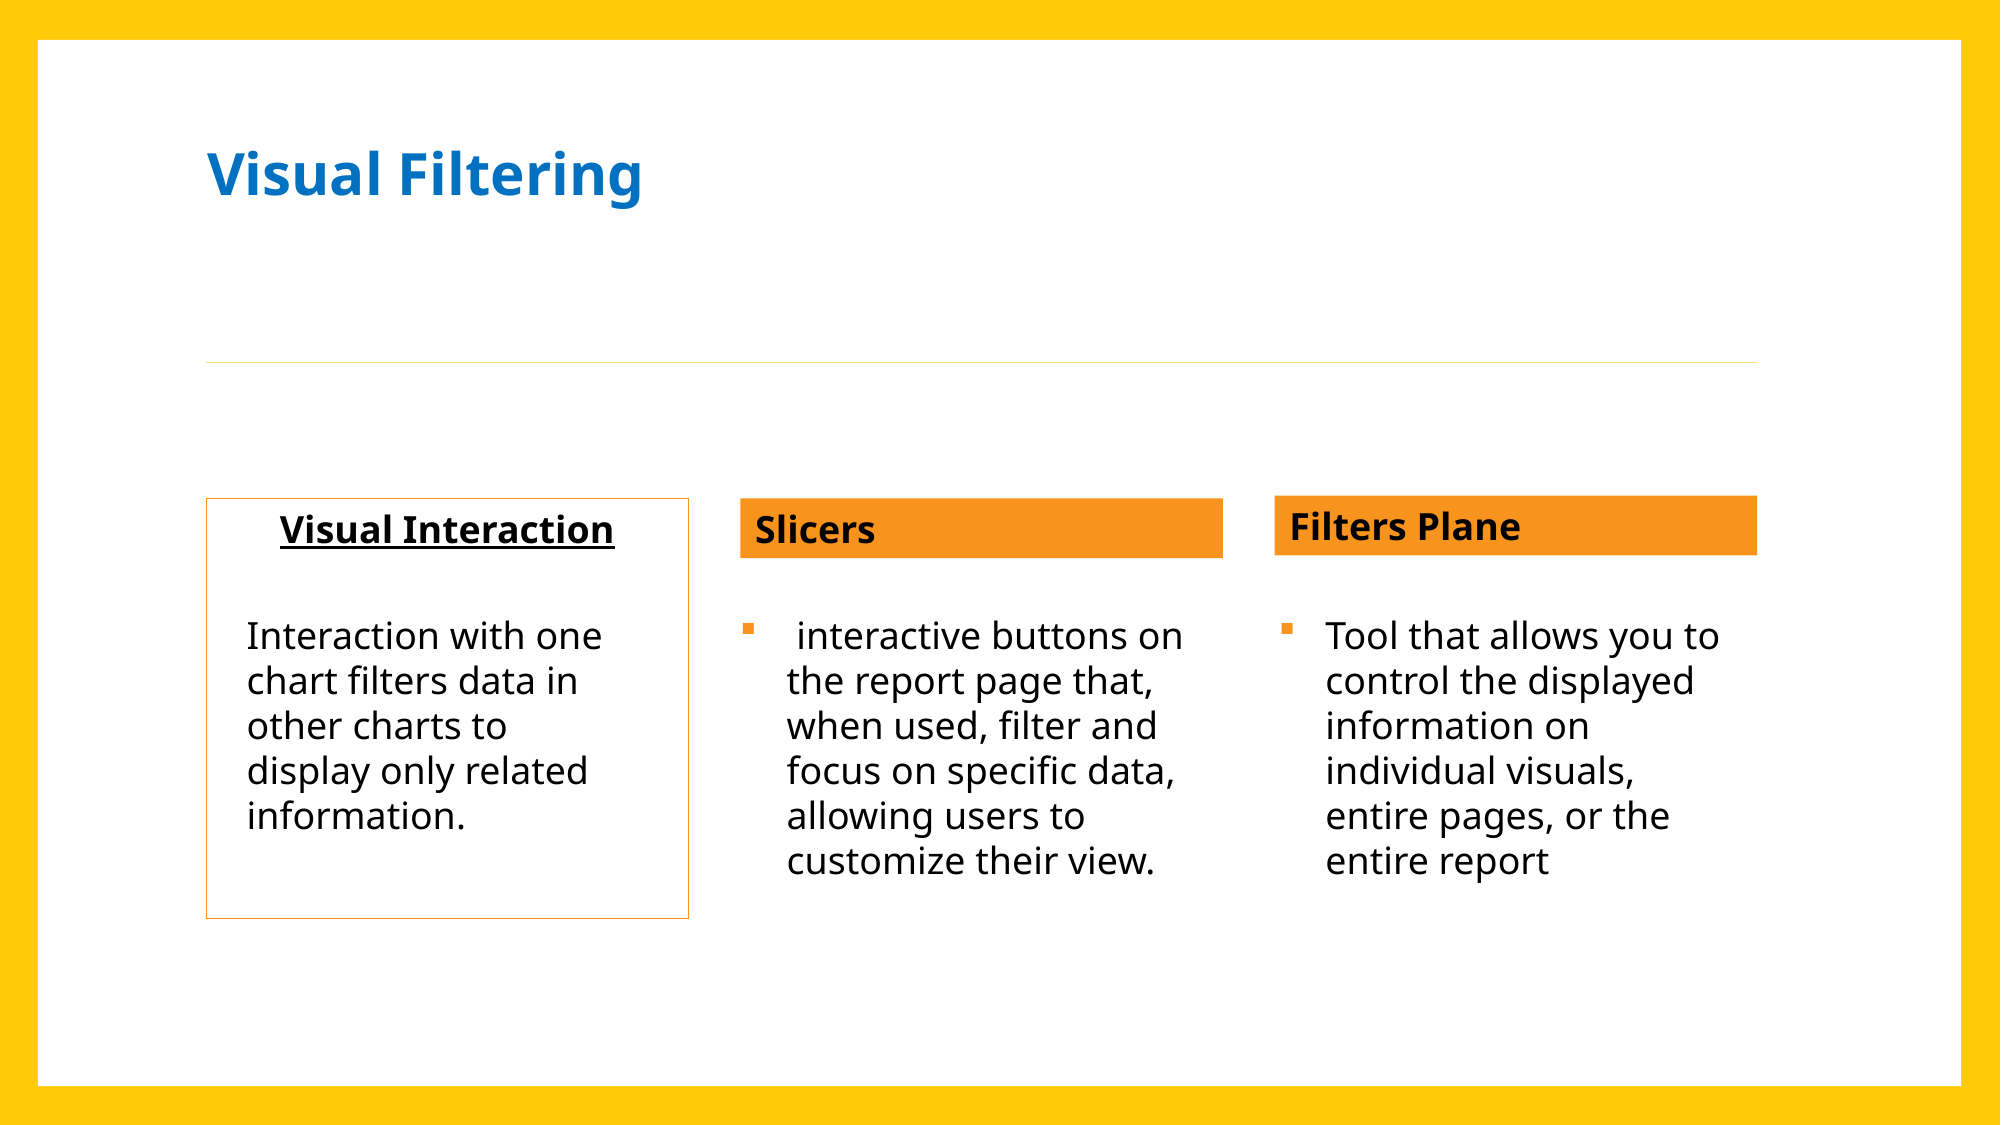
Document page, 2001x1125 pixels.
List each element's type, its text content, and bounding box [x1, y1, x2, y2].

text_box Tool that allows you to control the displayed information on individual visuals, entire pages, or the entire report [1263, 604, 1762, 889]
text_box Slicers [740, 498, 1223, 559]
text_box Filters Plane [1274, 495, 1758, 556]
text_box interactive buttons on the report page that, when used, filter and focus on specific data, allowing users to customize their view. [725, 604, 1223, 889]
text_box Visual Interaction [206, 498, 689, 919]
text_box Visual Filtering [192, 129, 1193, 215]
text_box Interaction with one chart filters data in other charts to display only related information. [231, 604, 644, 844]
